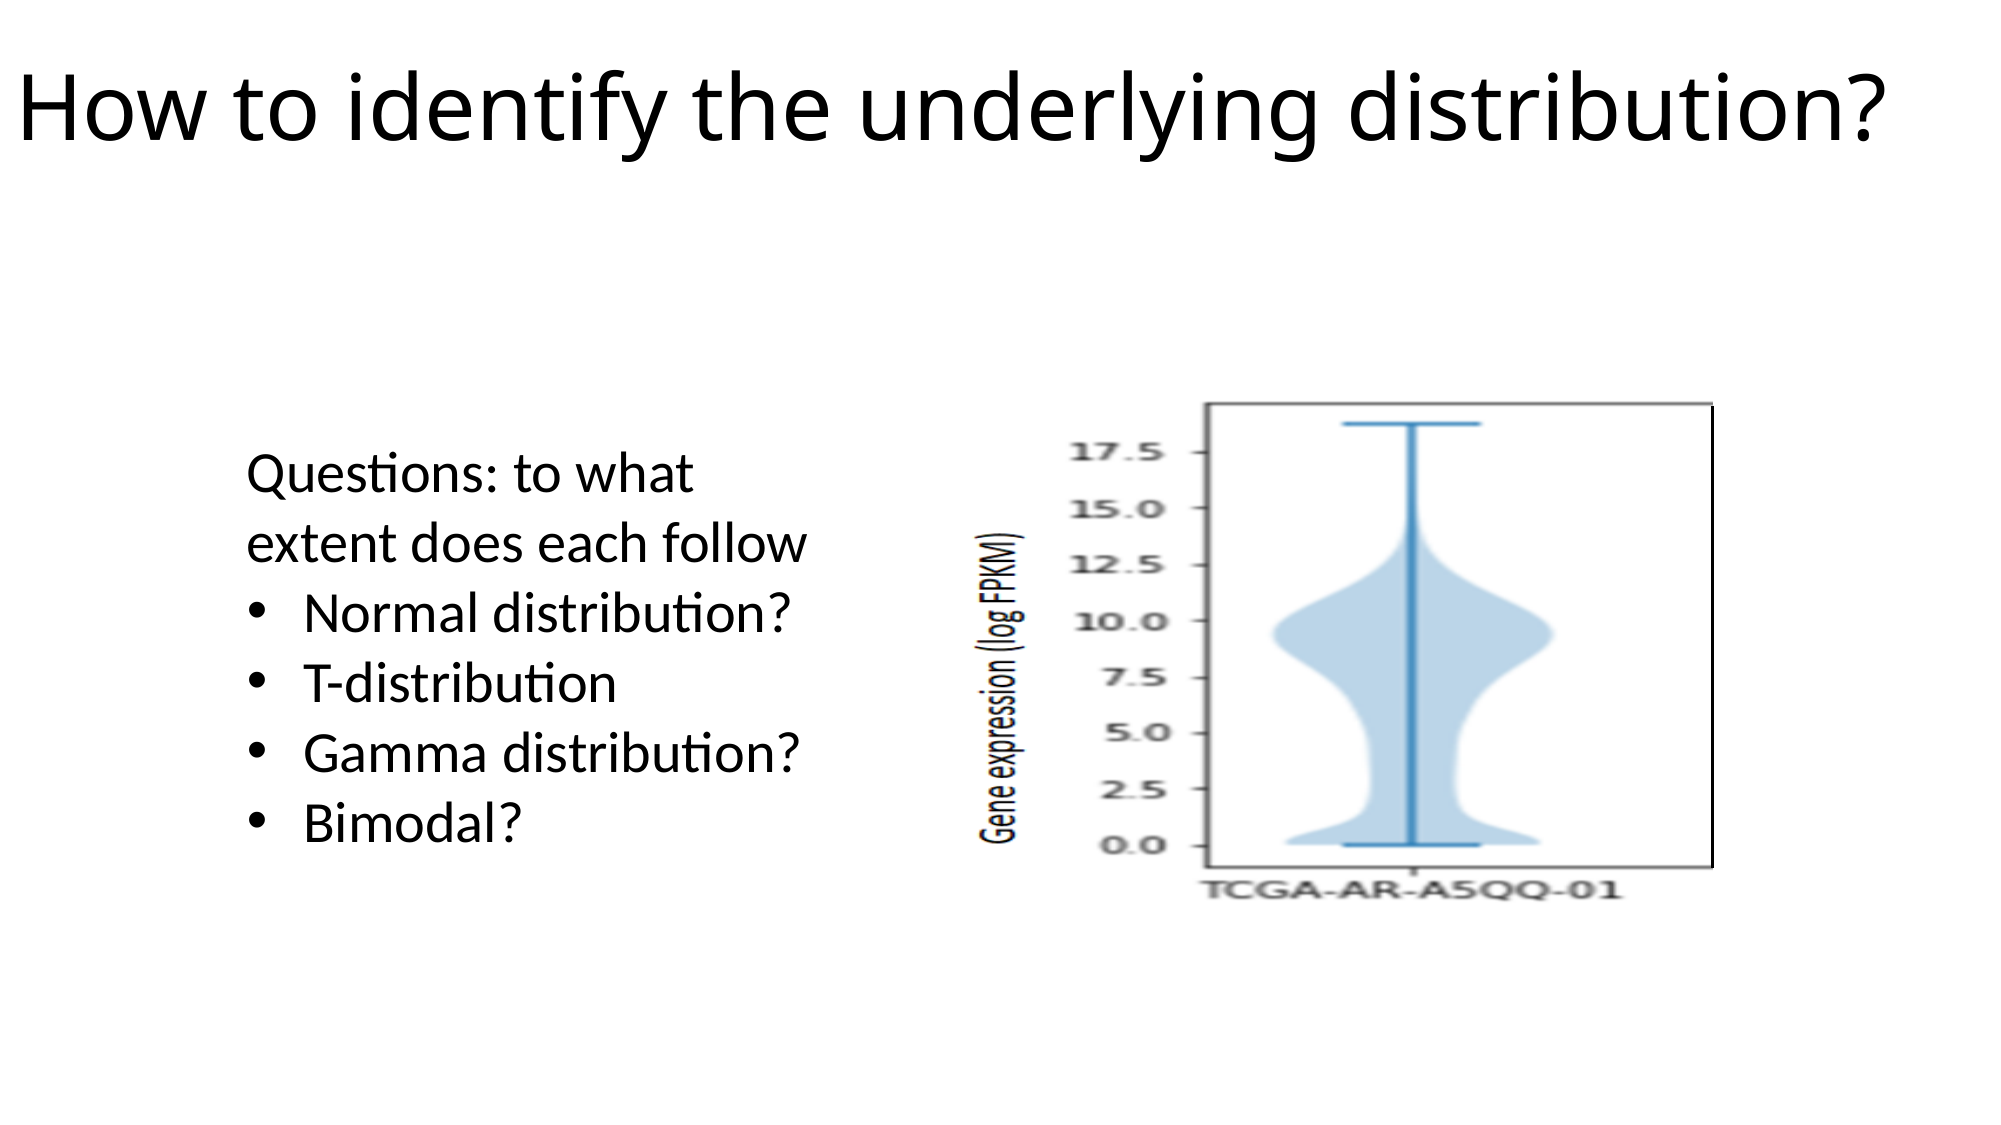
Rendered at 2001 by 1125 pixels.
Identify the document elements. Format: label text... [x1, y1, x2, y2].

title How to identify the underlying distribution? [0, 2, 2000, 220]
text_box Questions: to what extent does each follow Normal distribution? T-distribution Gamma distribution? Bimodal? [232, 426, 852, 862]
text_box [945, 391, 1713, 917]
